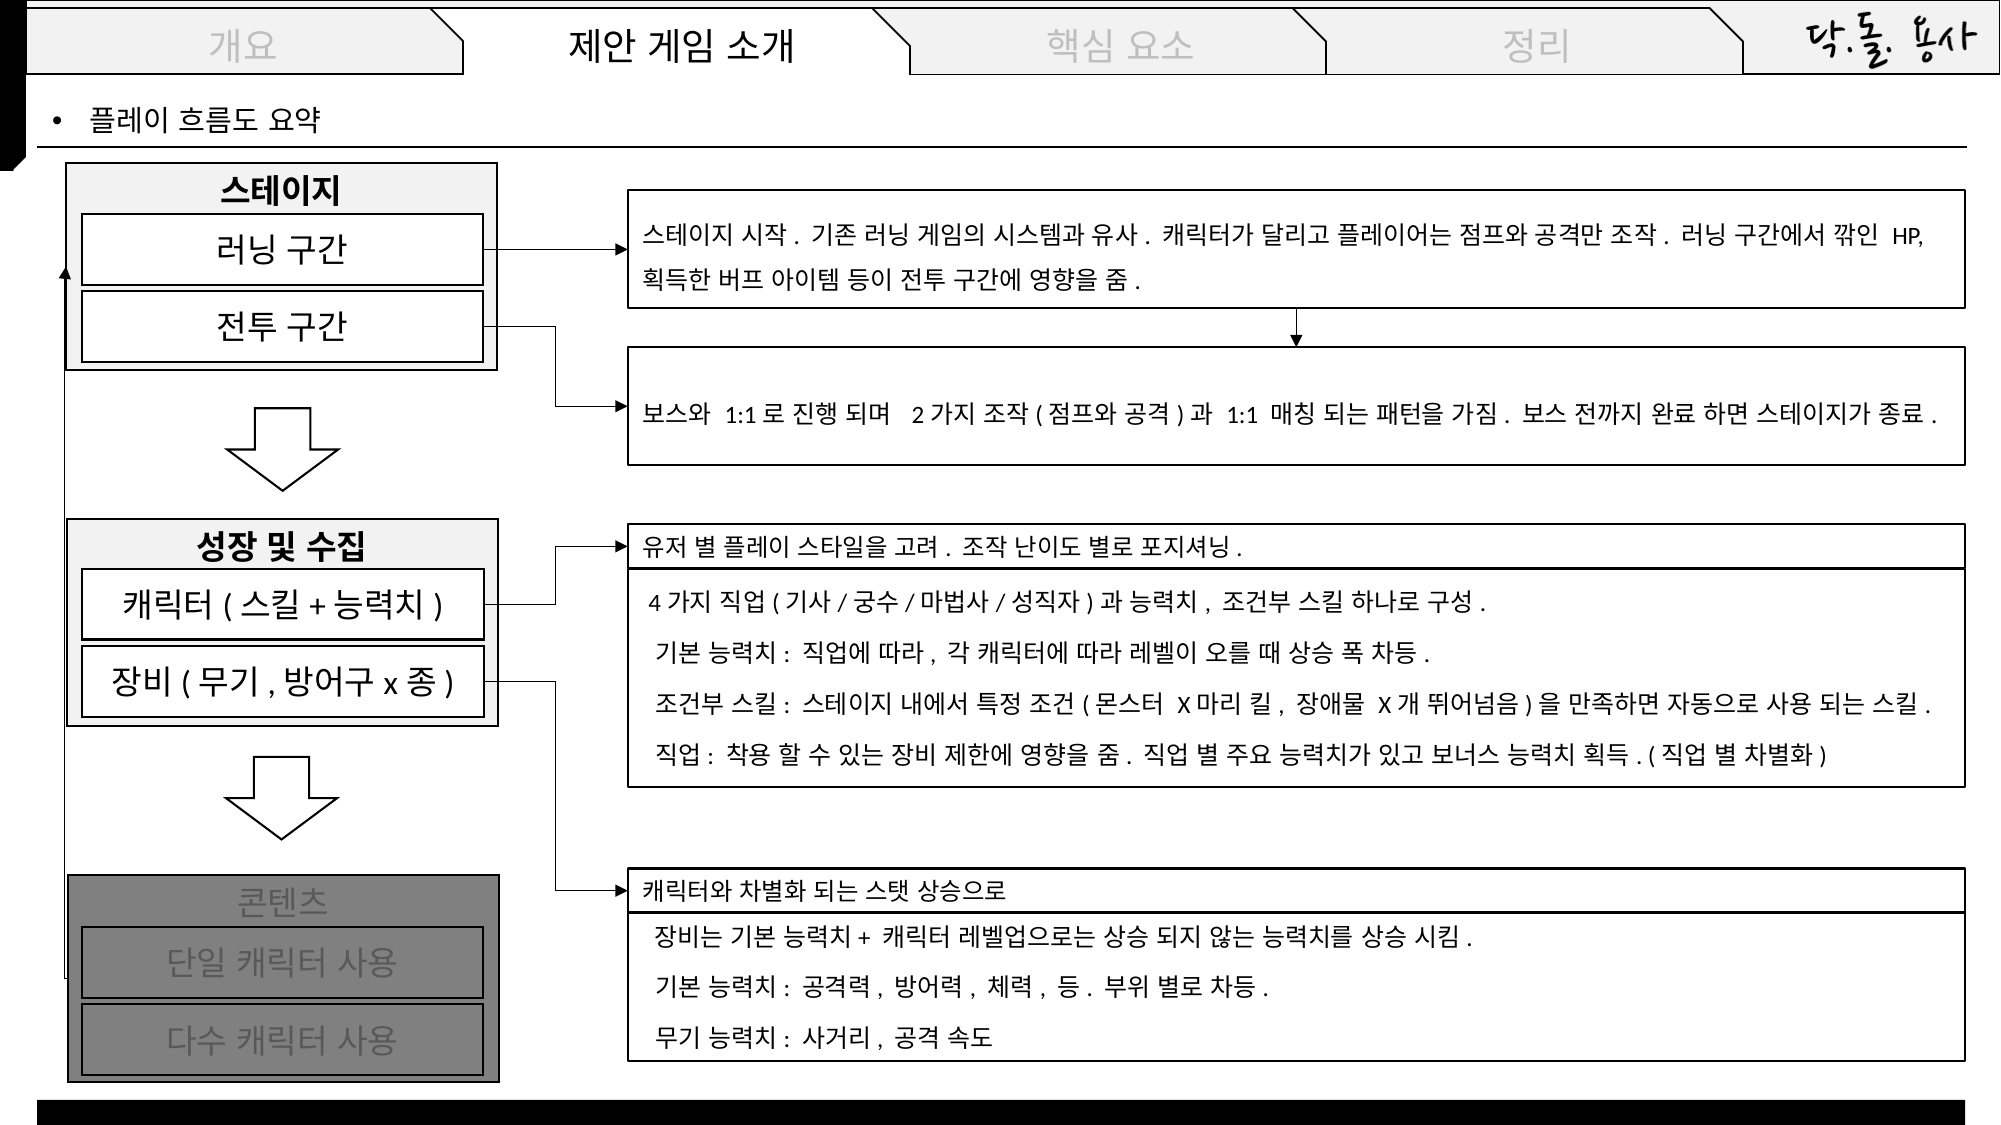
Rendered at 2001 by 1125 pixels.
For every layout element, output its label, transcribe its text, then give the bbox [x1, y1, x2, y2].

text_box 보스와 1:1로 진행 되며 2가지 조작(점프와 공격)과 1:1 매칭 되는 패턴을 가짐. 보스 전까지 완료 하면 스테이지가 종료. [627, 347, 1965, 466]
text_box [483, 681, 628, 891]
text_box 전투 구간 [81, 290, 484, 363]
text_box 스테이지 시작. 기존 러닝 게임의 시스템과 유사. 캐릭터가 달리고 플레이어는 점프와 공격만 조작. 러닝 구간에서 깎인 HP, 획득한 버프 아이템 등이 전투 구간에 영향을 줌. [627, 190, 1965, 309]
text_box [224, 407, 342, 493]
text_box 러닝 구간 [81, 213, 484, 286]
list 플레이 흐름도 요약 [37, 75, 1966, 147]
text_box [223, 755, 341, 841]
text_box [67, 875, 499, 1082]
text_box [483, 546, 628, 605]
text_box 장비는 기본 능력치+ 캐릭터 레벨업으로는 상승 되지 않는 능력치를 상승 시킴. 기본 능력치: 공격력, 방어력, 체력, 등. 부위 별로 차등. 무기 능력치: 사거리, 공격 속도 [627, 913, 1965, 1062]
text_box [66, 519, 498, 726]
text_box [483, 326, 628, 407]
text_box 유저 별 플레이 스타일을 고려. 조작 난이도 별로 포지셔닝. [627, 524, 1965, 569]
text_box 캐릭터와 차별화 되는 스탯 상승으로 [627, 868, 1965, 913]
picture [0, 0, 2000, 171]
text_box 4가지 직업(기사/궁수/마법사/성직자)과 능력치, 조건부 스킬 하나로 구성. 기본 능력치: 직업에 따라, 각 캐릭터에 따라 레벨이 오를 때 상승 폭 차등. 조건부 스킬: 스테이지 내에서 특정 조건(몬스터 X마리 킬, 장애물 X개 뛰어넘음)을 만족하면 자동으로 사용 되는 스킬. 직업: 착용 할 수 있는 장비 제한에 영향을 줌. 직업 별 주요 능력치가 있고 보너스 능력치 획득. (직업 별 차별화) [627, 569, 1965, 788]
text_box 스테이지 [65, 162, 498, 371]
